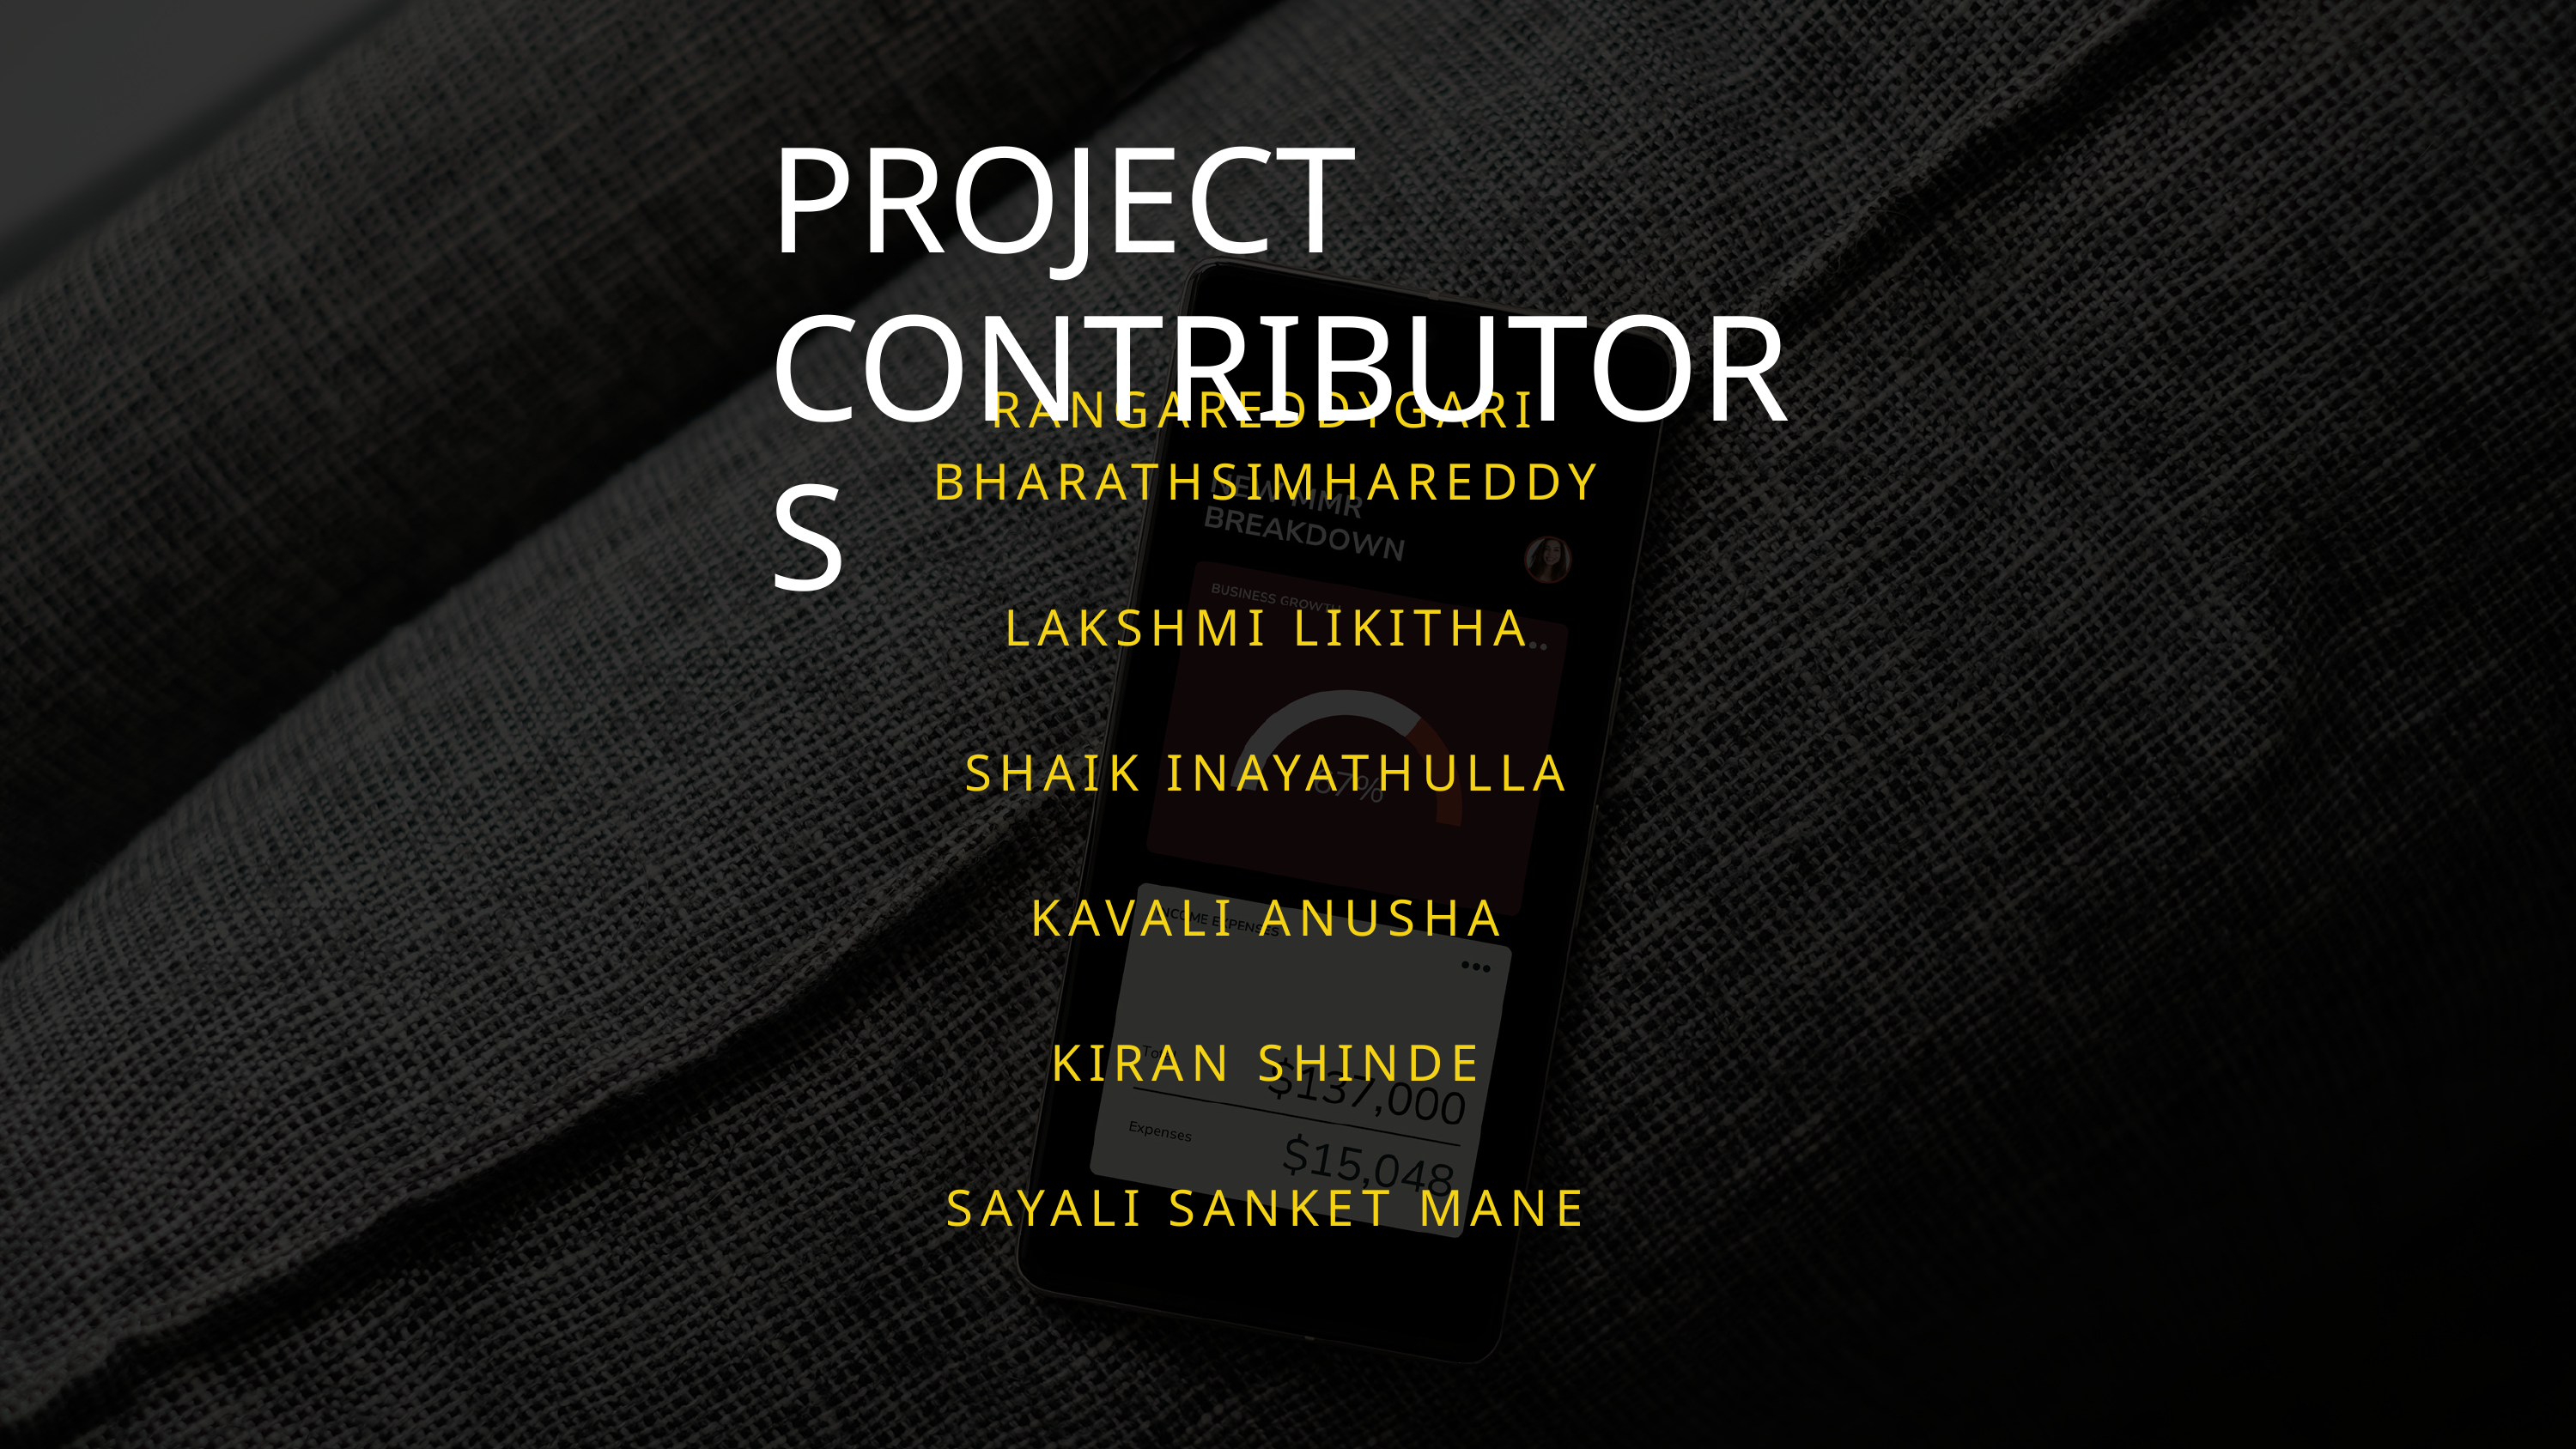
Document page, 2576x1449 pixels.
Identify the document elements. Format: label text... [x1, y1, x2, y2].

text_box [0, 0, 2576, 1449]
text_box RANGAREDDYGARI BHARATHSIMHAREDDY LAKSHMI LIKITHA SHAIK INAYATHULLA KAVALI ANUSHA KIRAN SHINDE SAYALI SANKET MANE [792, 620, 1739, 1309]
text_box PROJECT CONTRIBUTORS [768, 113, 1808, 620]
